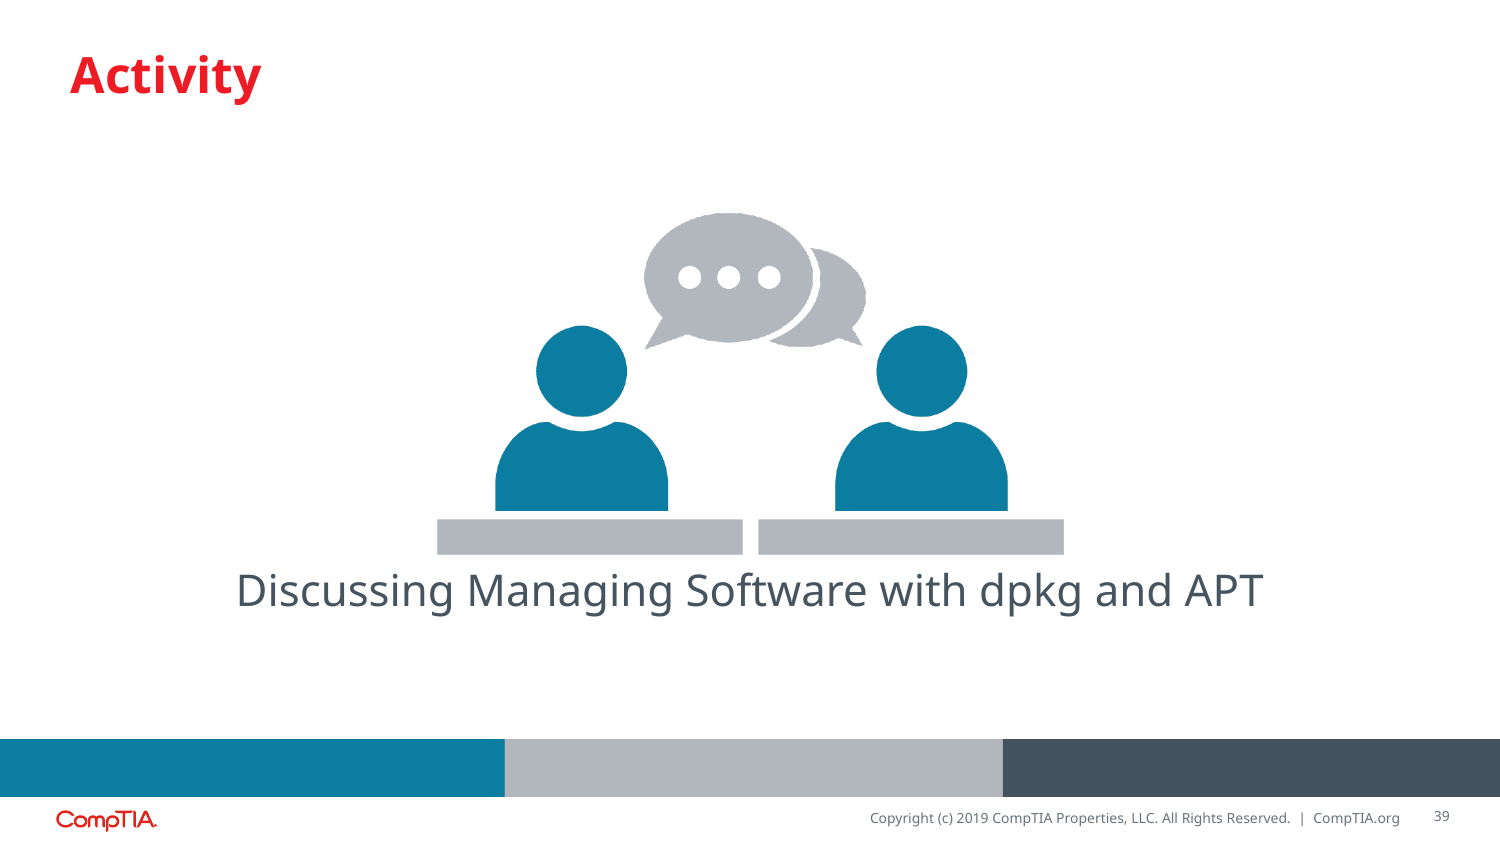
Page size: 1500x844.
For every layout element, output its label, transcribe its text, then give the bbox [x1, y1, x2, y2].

picture [435, 211, 1064, 555]
list Discussing Managing Software with dpkg and APT [0, 555, 1500, 631]
slide_number 39 [1407, 800, 1450, 835]
picture [505, 739, 1500, 797]
